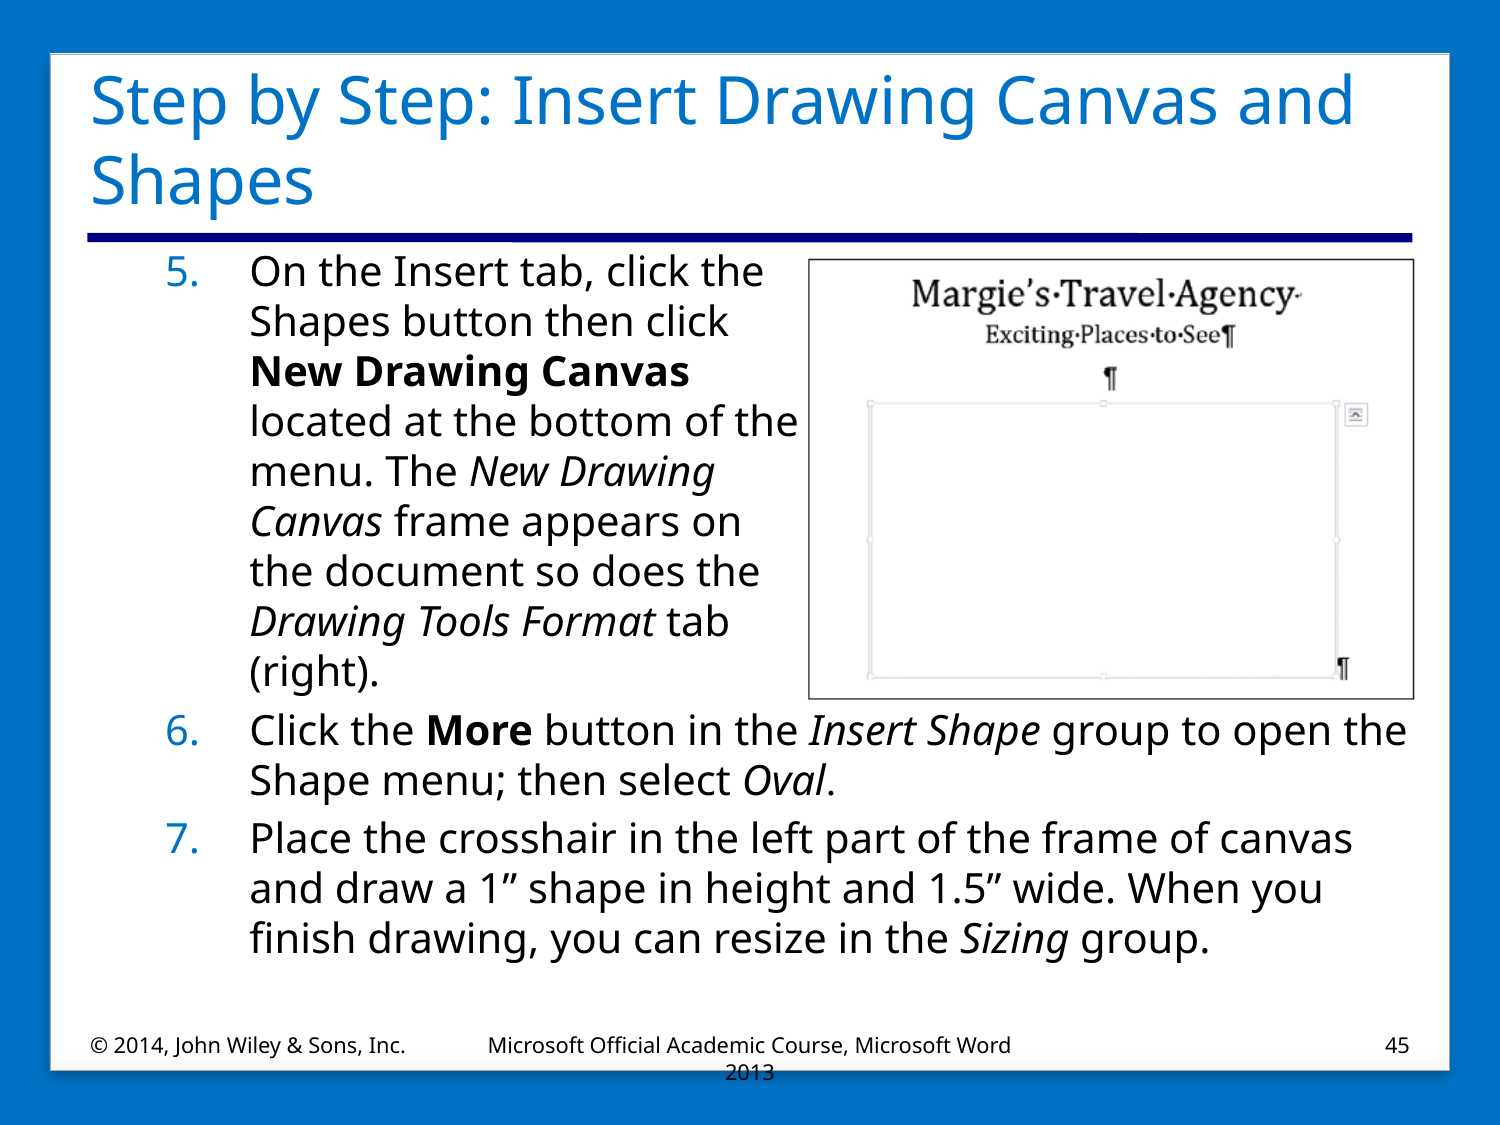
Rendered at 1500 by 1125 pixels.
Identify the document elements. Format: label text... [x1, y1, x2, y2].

slide_number © 2014, John Wiley & Sons, Inc. [74, 1024, 426, 1103]
list On the Insert tab, click the Shapes button then click New Drawing Canvas located at the bottom of the menu. The New Drawing Canvas frame appears on the document so does the Drawing Tools Format tab (right). Click the More button in the Insert Shape group to open the Shape menu; then select Oval. Place the crosshair in the left part of the frame of canvas and draw a 1” shape in height and 1.5” wide. When you finish drawing, you can resize in the Sizing group. [75, 237, 1425, 1063]
footer Microsoft Official Academic Course, Microsoft Word 2013 [449, 1024, 1051, 1103]
picture [799, 252, 1427, 711]
title Step by Step: Insert Drawing Canvas and Shapes [74, 74, 1426, 226]
slide_number 45 [1074, 1024, 1426, 1103]
